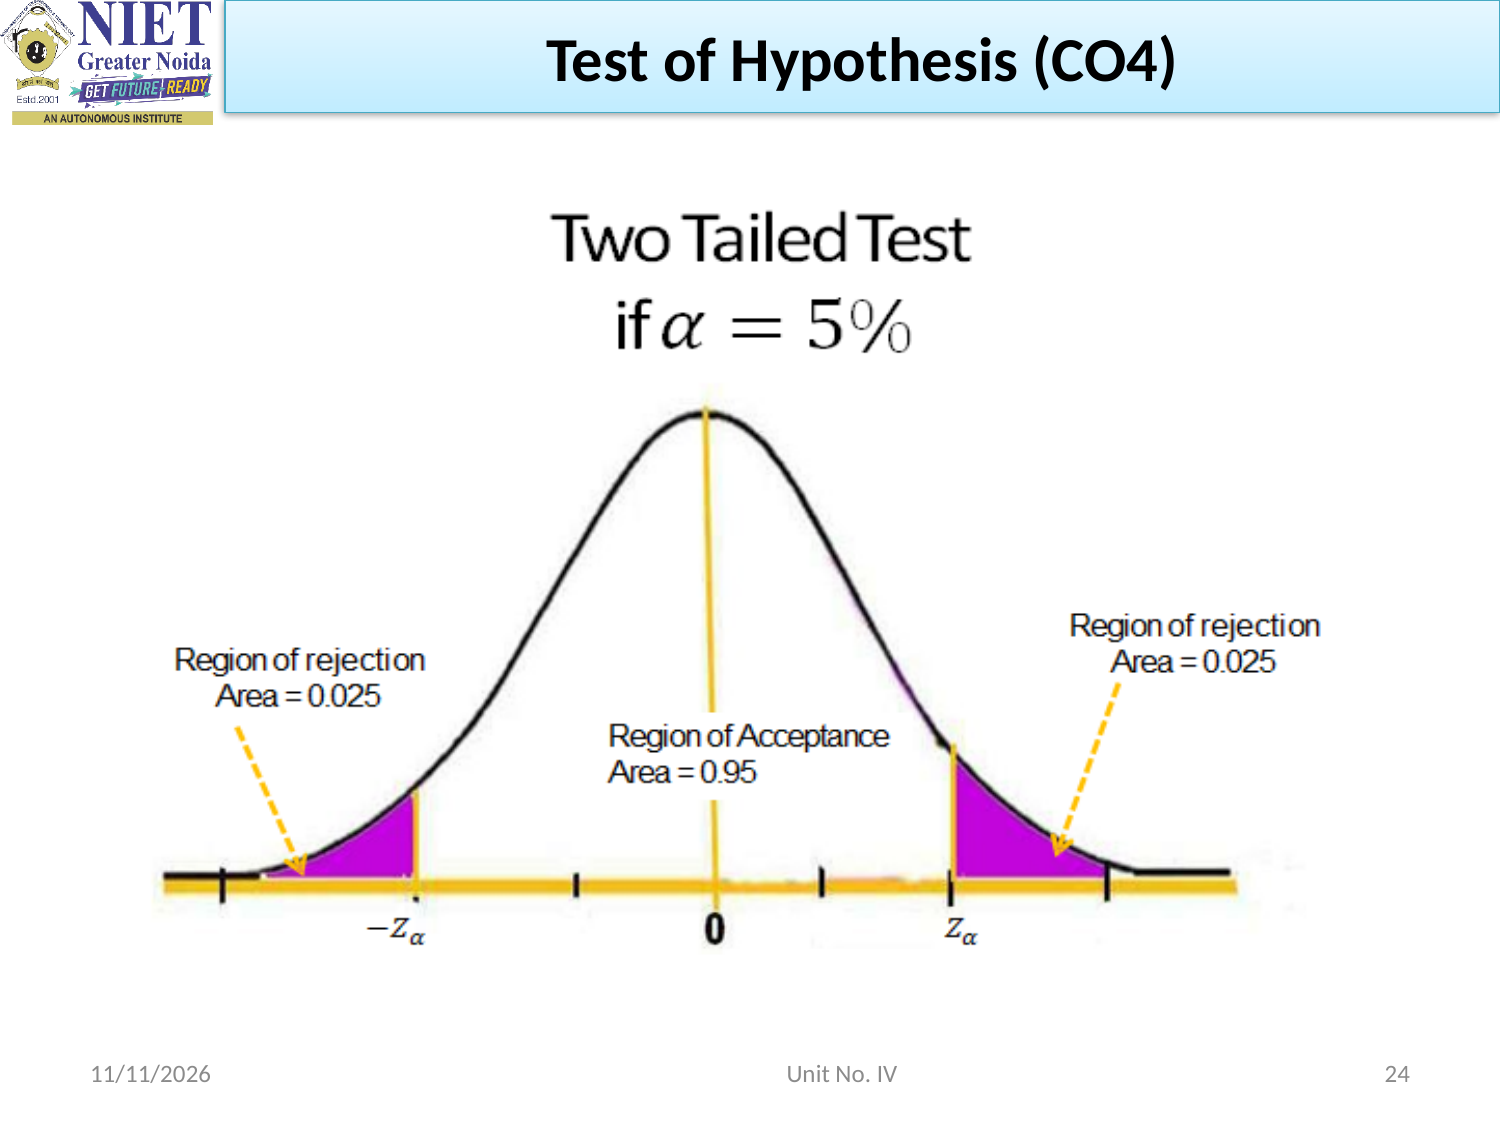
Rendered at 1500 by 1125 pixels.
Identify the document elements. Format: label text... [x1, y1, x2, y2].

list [118, 199, 1413, 1051]
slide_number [75, 1042, 412, 1103]
slide_number 24 [1074, 1042, 1425, 1103]
text_box Test of Hypothesis (CO4) [224, 0, 1500, 113]
footer Unit No. IV [412, 1059, 1074, 1103]
picture [0, 0, 213, 125]
